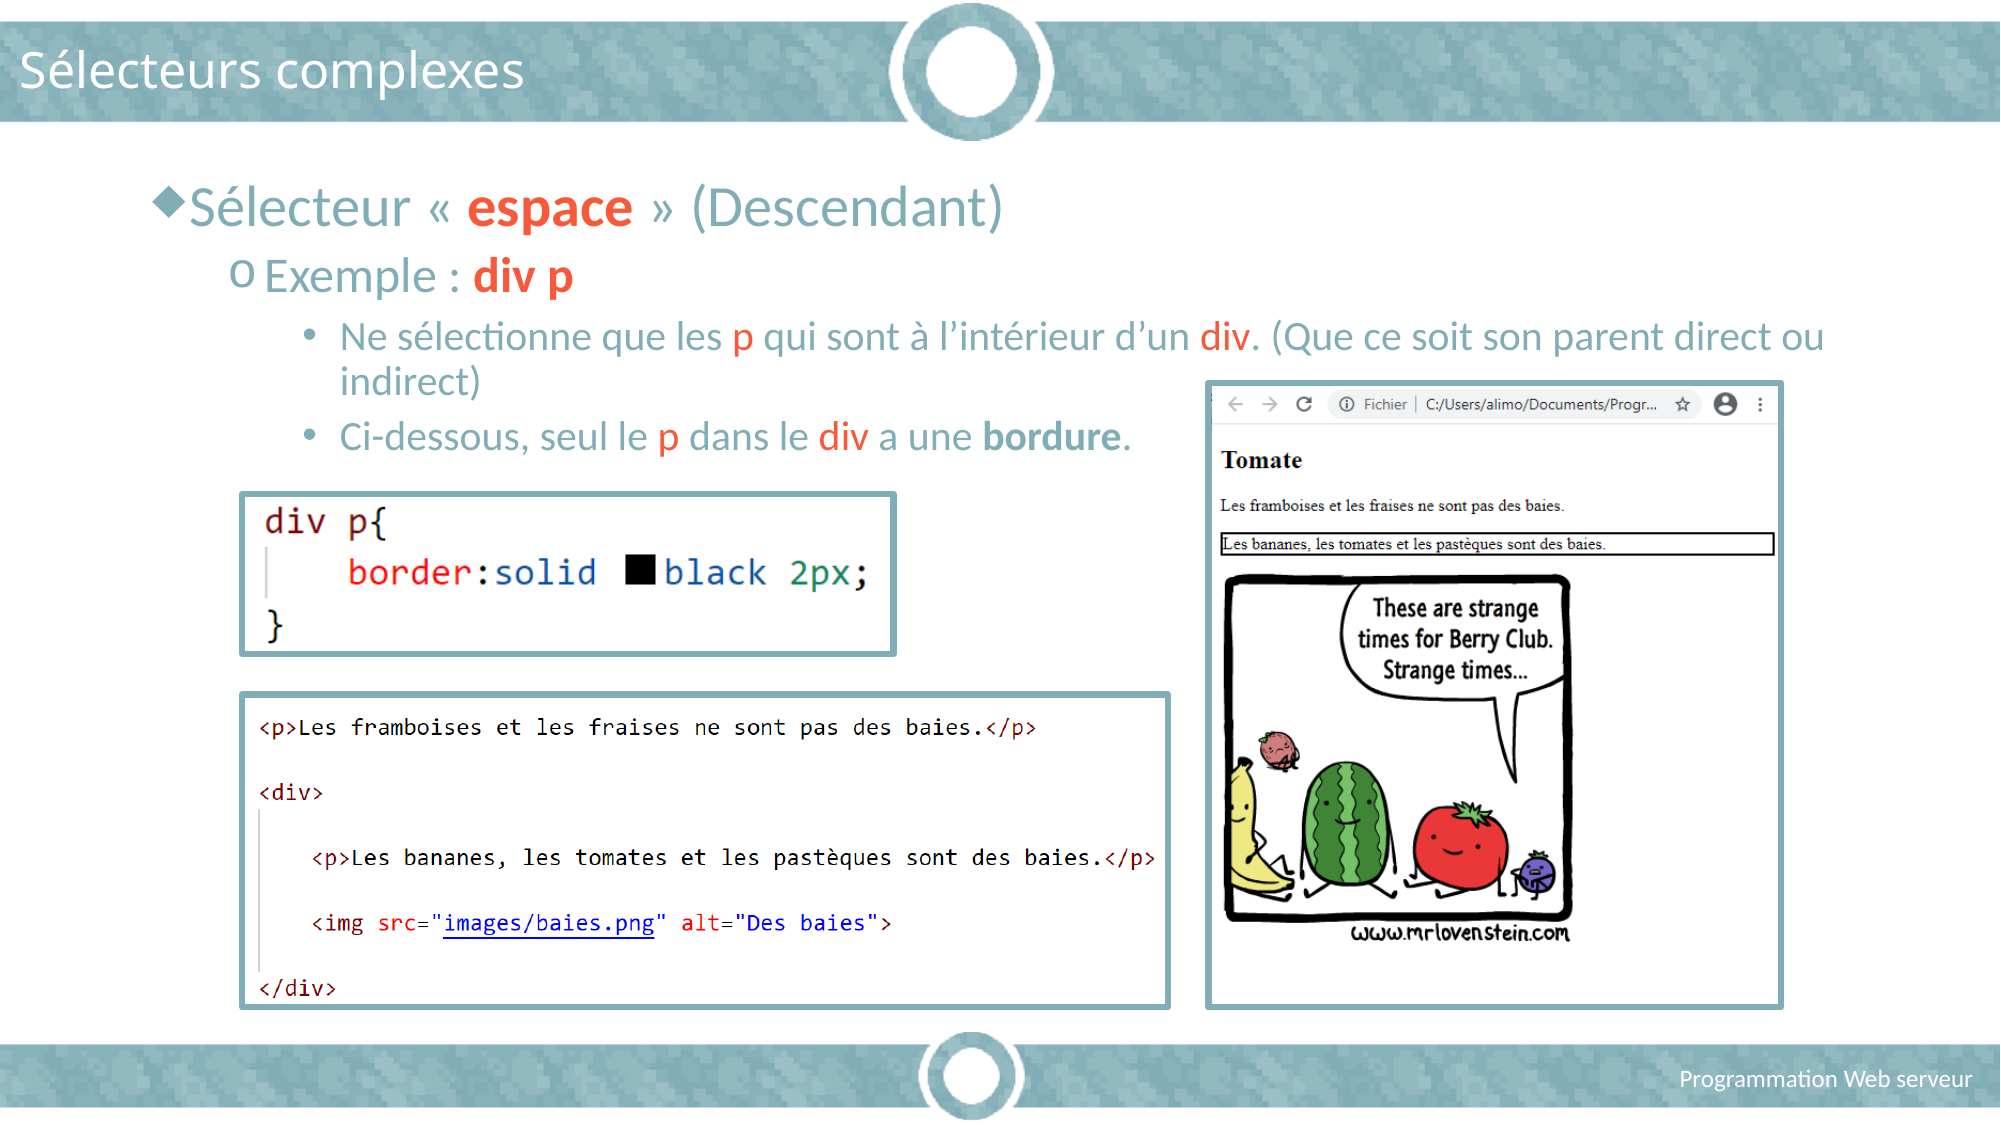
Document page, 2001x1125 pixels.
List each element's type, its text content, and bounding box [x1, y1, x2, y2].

picture [0, 3, 2000, 141]
picture [245, 497, 891, 651]
title Sélecteurs complexes [4, 22, 884, 123]
picture [0, 1032, 2000, 1122]
picture [245, 697, 1166, 1005]
list Sélecteur « espace » (Descendant) Exemple : div p Ne sélectionne que les p qui sont à l’intérieur d’un div. (Que ce soit son parent direct ou indirect) Ci-dessous, seul le p dans le div a une bordure. [137, 168, 1863, 1014]
picture [1211, 386, 1779, 1005]
